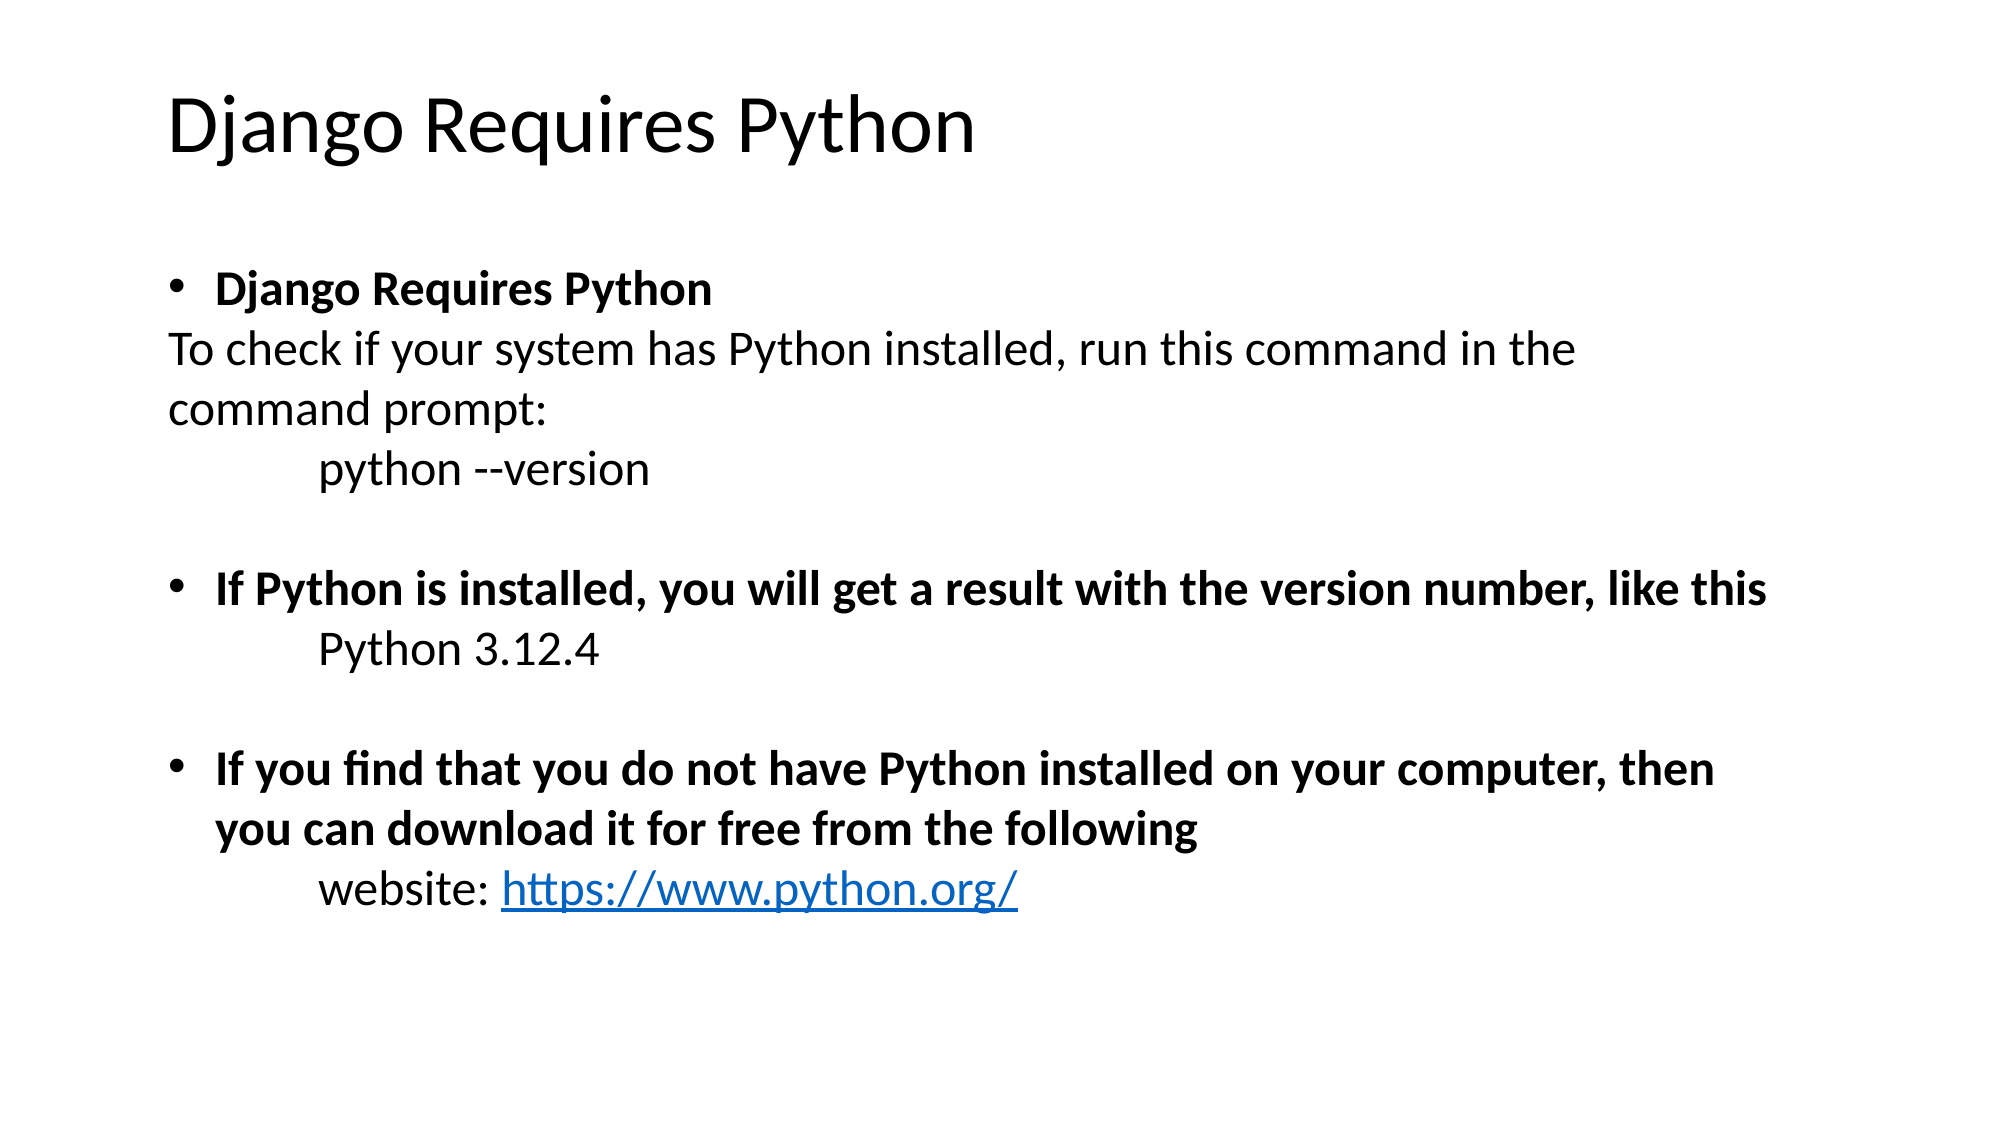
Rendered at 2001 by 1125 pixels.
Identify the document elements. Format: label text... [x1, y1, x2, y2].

text_box Django Requires Python To check if your system has Python installed, run this command in the command prompt: python --version If Python is installed, you will get a result with the version number, like this Python 3.12.4 If you find that you do not have Python installed on your computer, then you can download it for free from the following website: https://www.python.org/ [153, 247, 1794, 1083]
text_box Django Requires Python [153, 62, 1505, 177]
